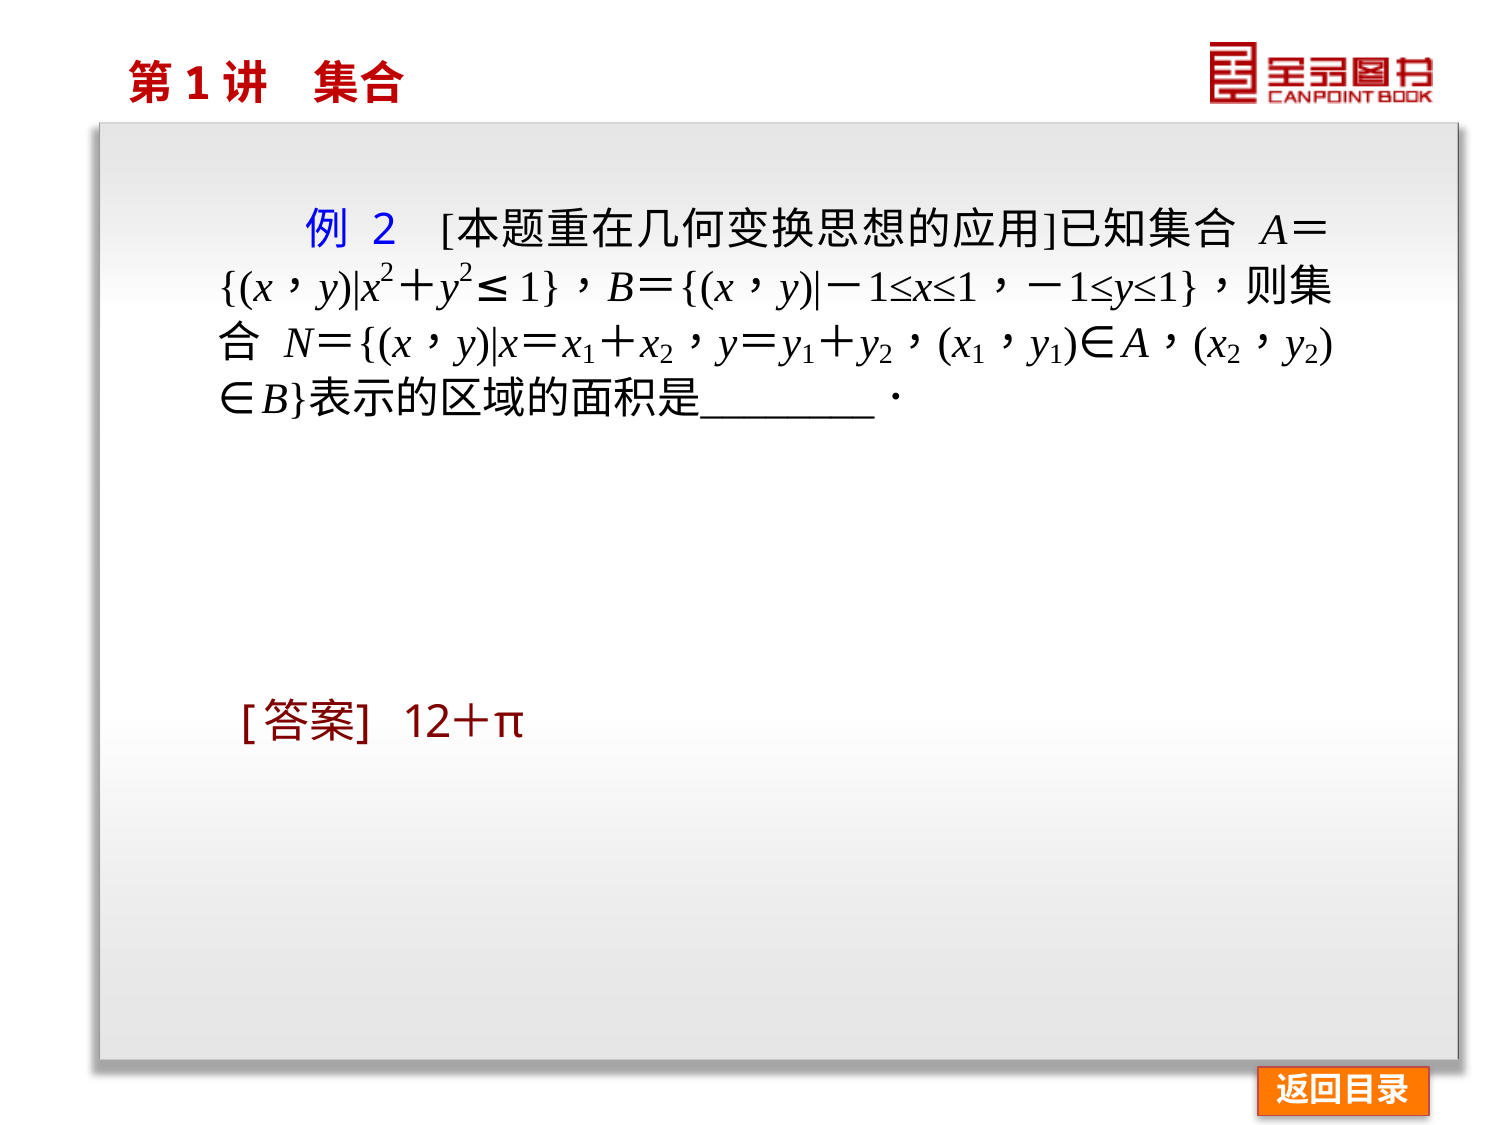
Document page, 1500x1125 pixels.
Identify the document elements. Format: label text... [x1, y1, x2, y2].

picture [79, 115, 1477, 1087]
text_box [240, 691, 1395, 871]
text_box 返回目录 [1257, 1066, 1430, 1116]
picture [1211, 42, 1433, 104]
text_box 第1讲 集合 [112, 42, 1211, 121]
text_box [217, 200, 1333, 622]
